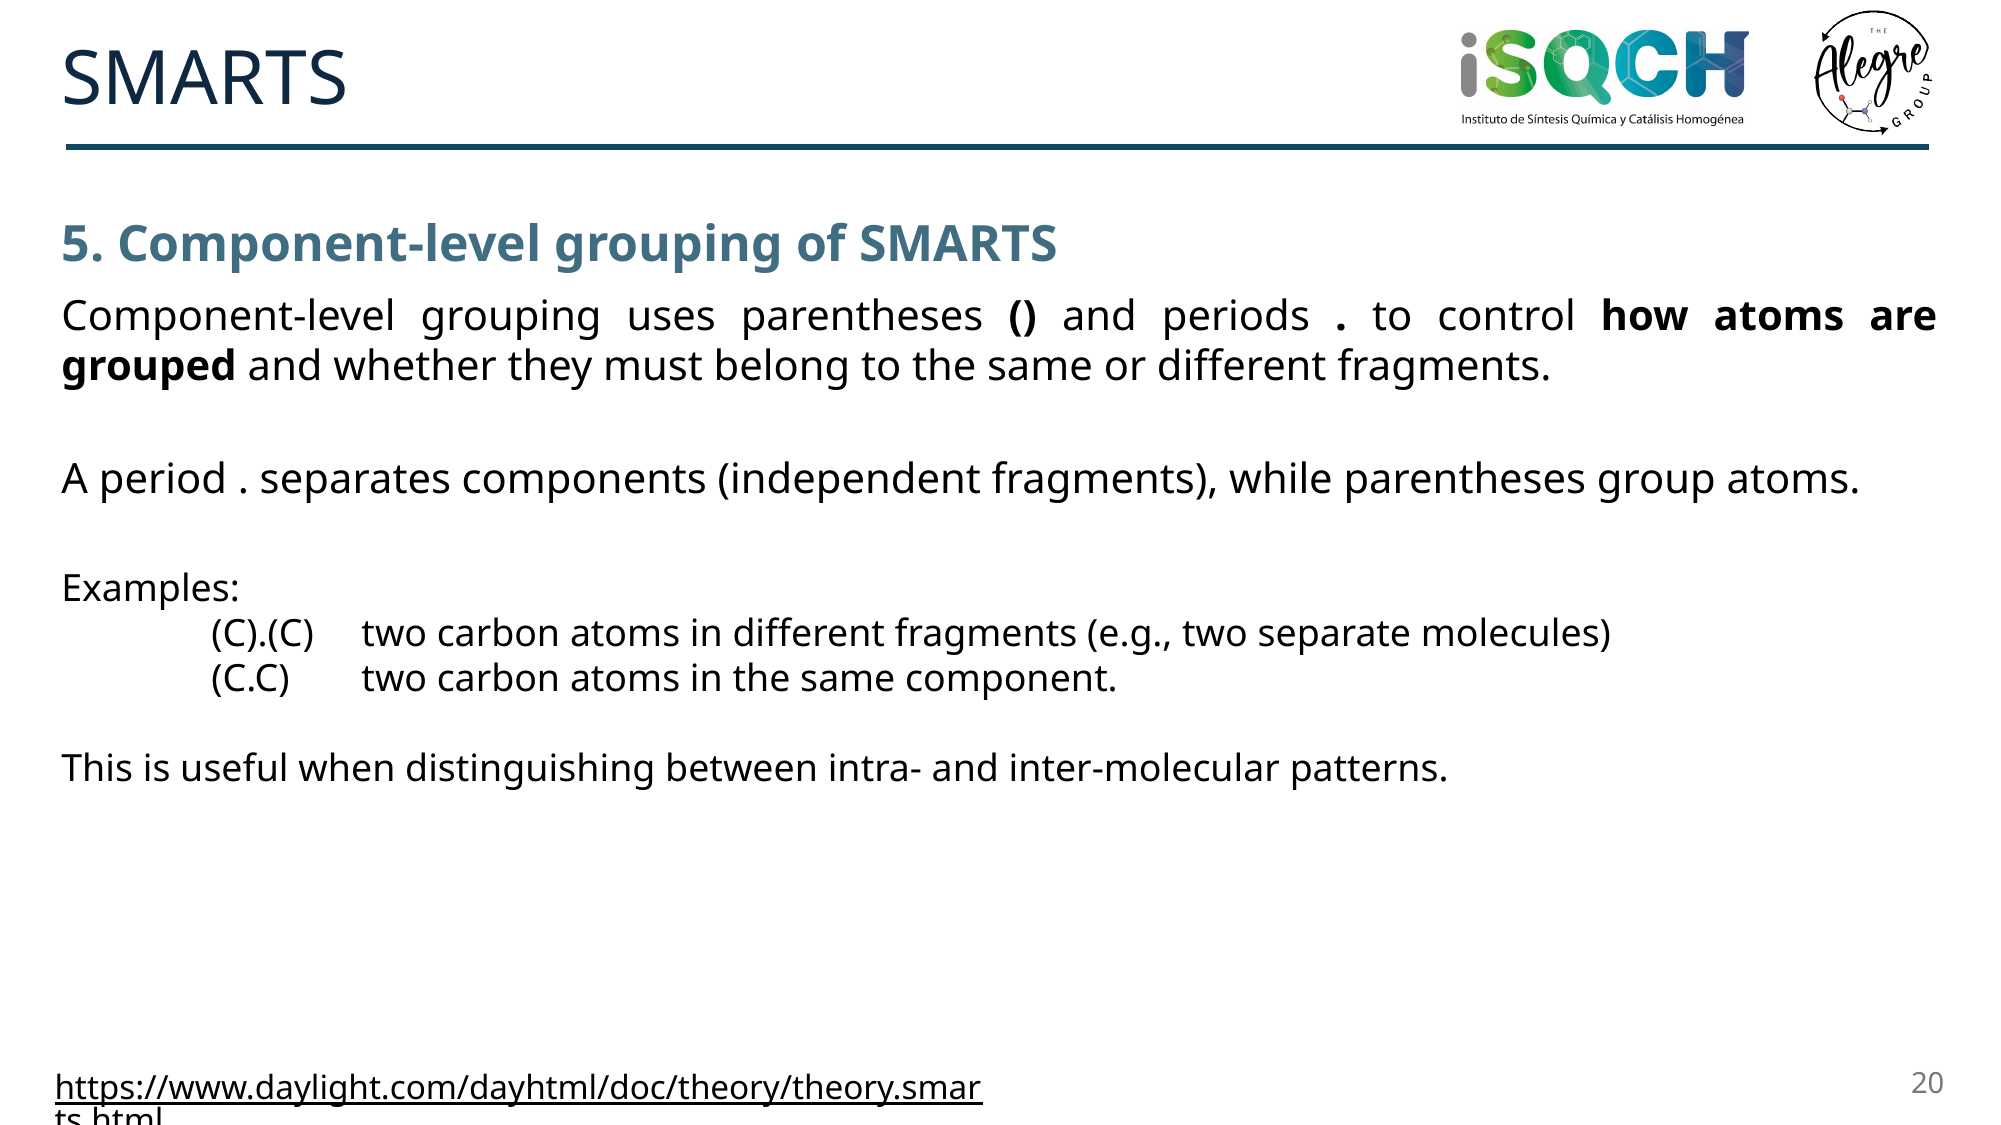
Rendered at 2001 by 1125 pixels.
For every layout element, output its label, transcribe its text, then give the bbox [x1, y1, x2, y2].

slide_number 20 [1830, 1056, 1960, 1113]
text_box https://www.daylight.com/dayhtml/doc/theory/theory.smarts.html [39, 1058, 998, 1125]
text_box 5. Component-level grouping of SMARTS Component-level grouping uses parentheses () and periods . to control how atoms are grouped and whether they must belong to the same or different fragments. A period . separates components (independent fragments), while parentheses group atoms. Examples: (C).(C) two carbon atoms in different fragments (e.g., two separate molecules) (C.C) two carbon atoms in the same component. This is useful when distinguishing between intra- and inter-molecular patterns. [46, 204, 1953, 1125]
picture [1769, 1, 1975, 139]
picture [1461, 28, 1749, 127]
text_box SMARTS [46, 14, 1769, 135]
